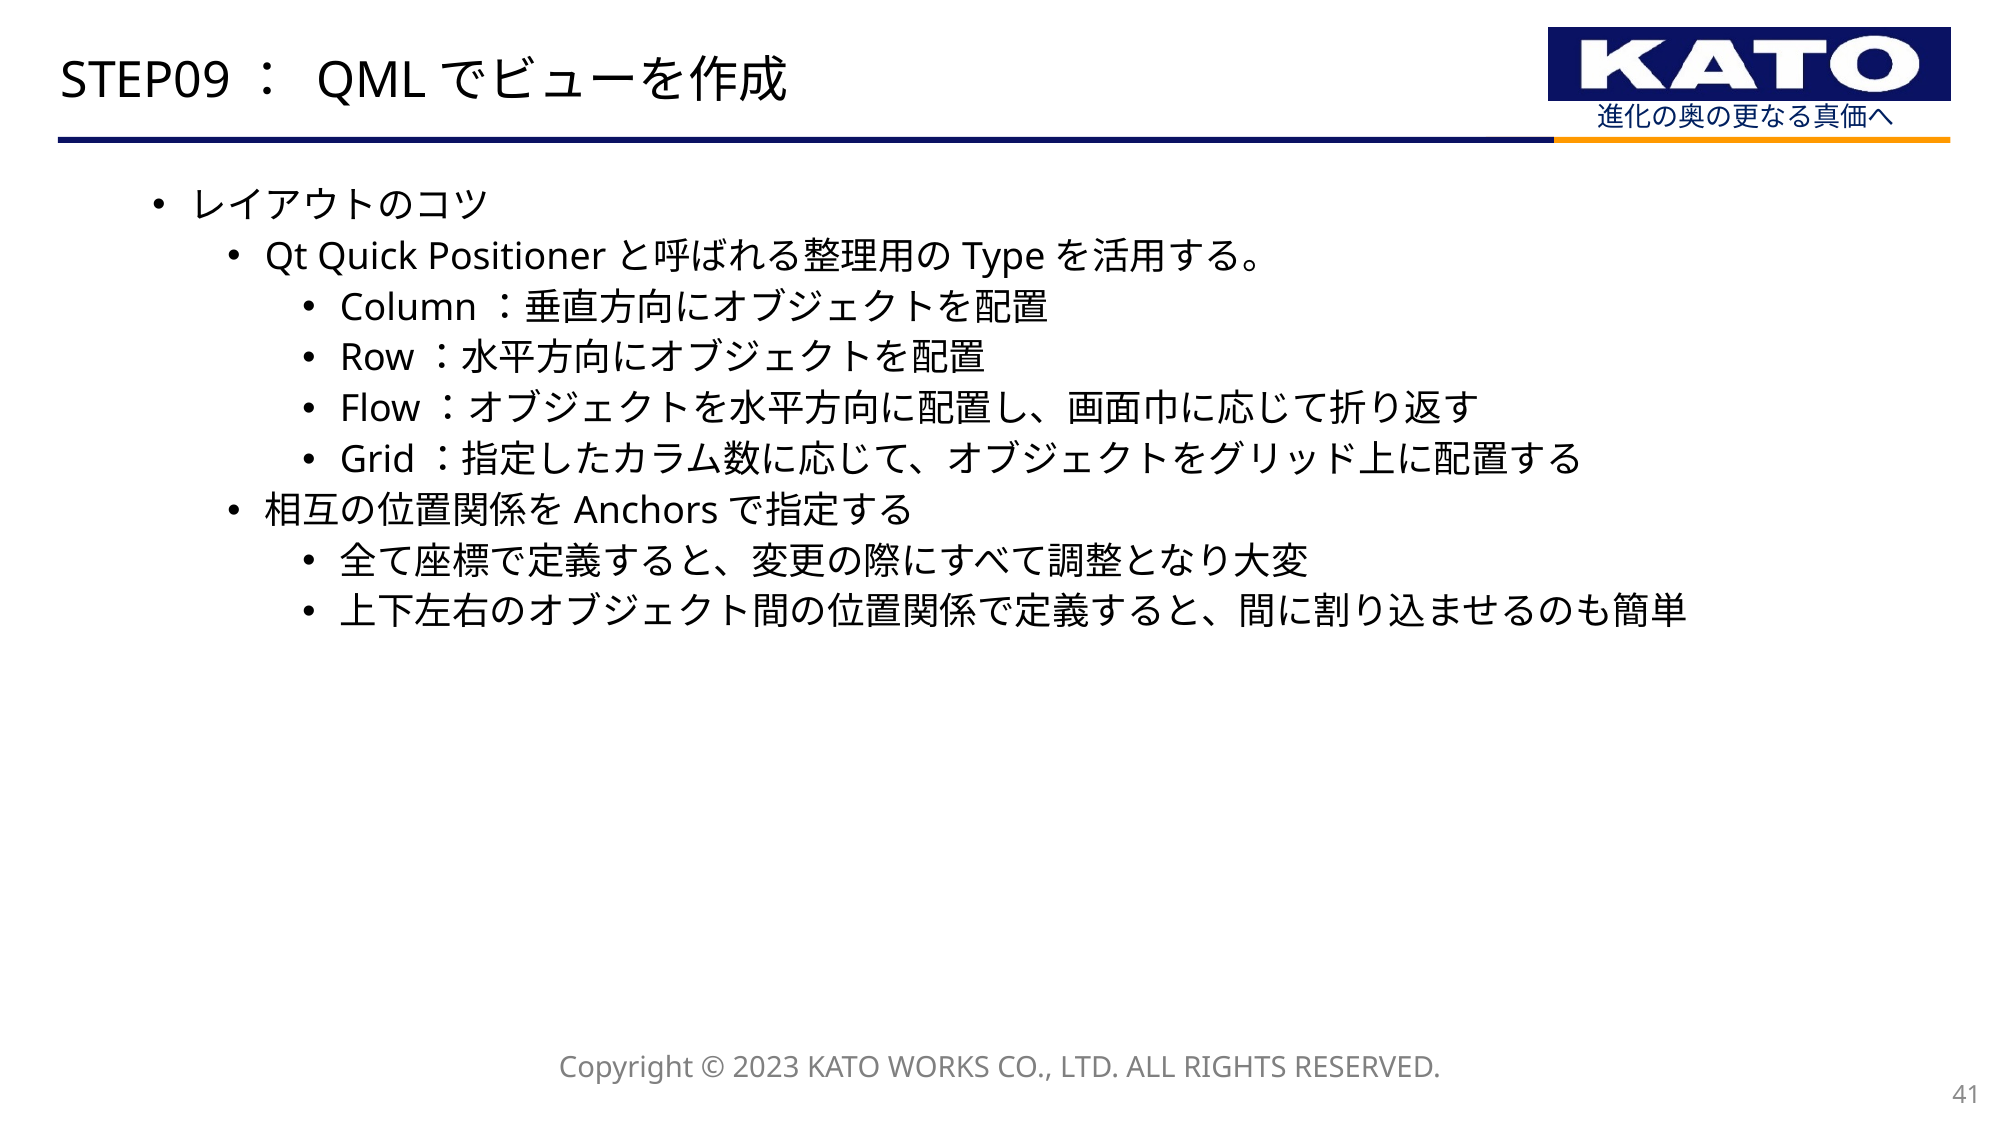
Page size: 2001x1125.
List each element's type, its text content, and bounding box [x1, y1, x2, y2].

list レイアウトのコツ Qt Quick Positionerと呼ばれる整理用のTypeを活用する。 Column：垂直方向にオブジェクトを配置 Row：水平方向にオブジェクトを配置 Flow：オブジェクトを水平方向に配置し、画面巾に応じて折り返す Grid：指定したカラム数に応じて、オブジェクトをグリッド上に配置する 相互の位置関係をAnchorsで指定する 全て座標で定義すると、変更の際にすべて調整となり大変 上下左右のオブジェクト間の位置関係で定義すると、間に割り込ませるのも簡単 [137, 178, 1863, 1033]
title STEP09： QMLでビューを作成 [45, 20, 1525, 143]
slide_number 41 [1545, 1065, 1996, 1125]
picture [1548, 27, 1951, 101]
